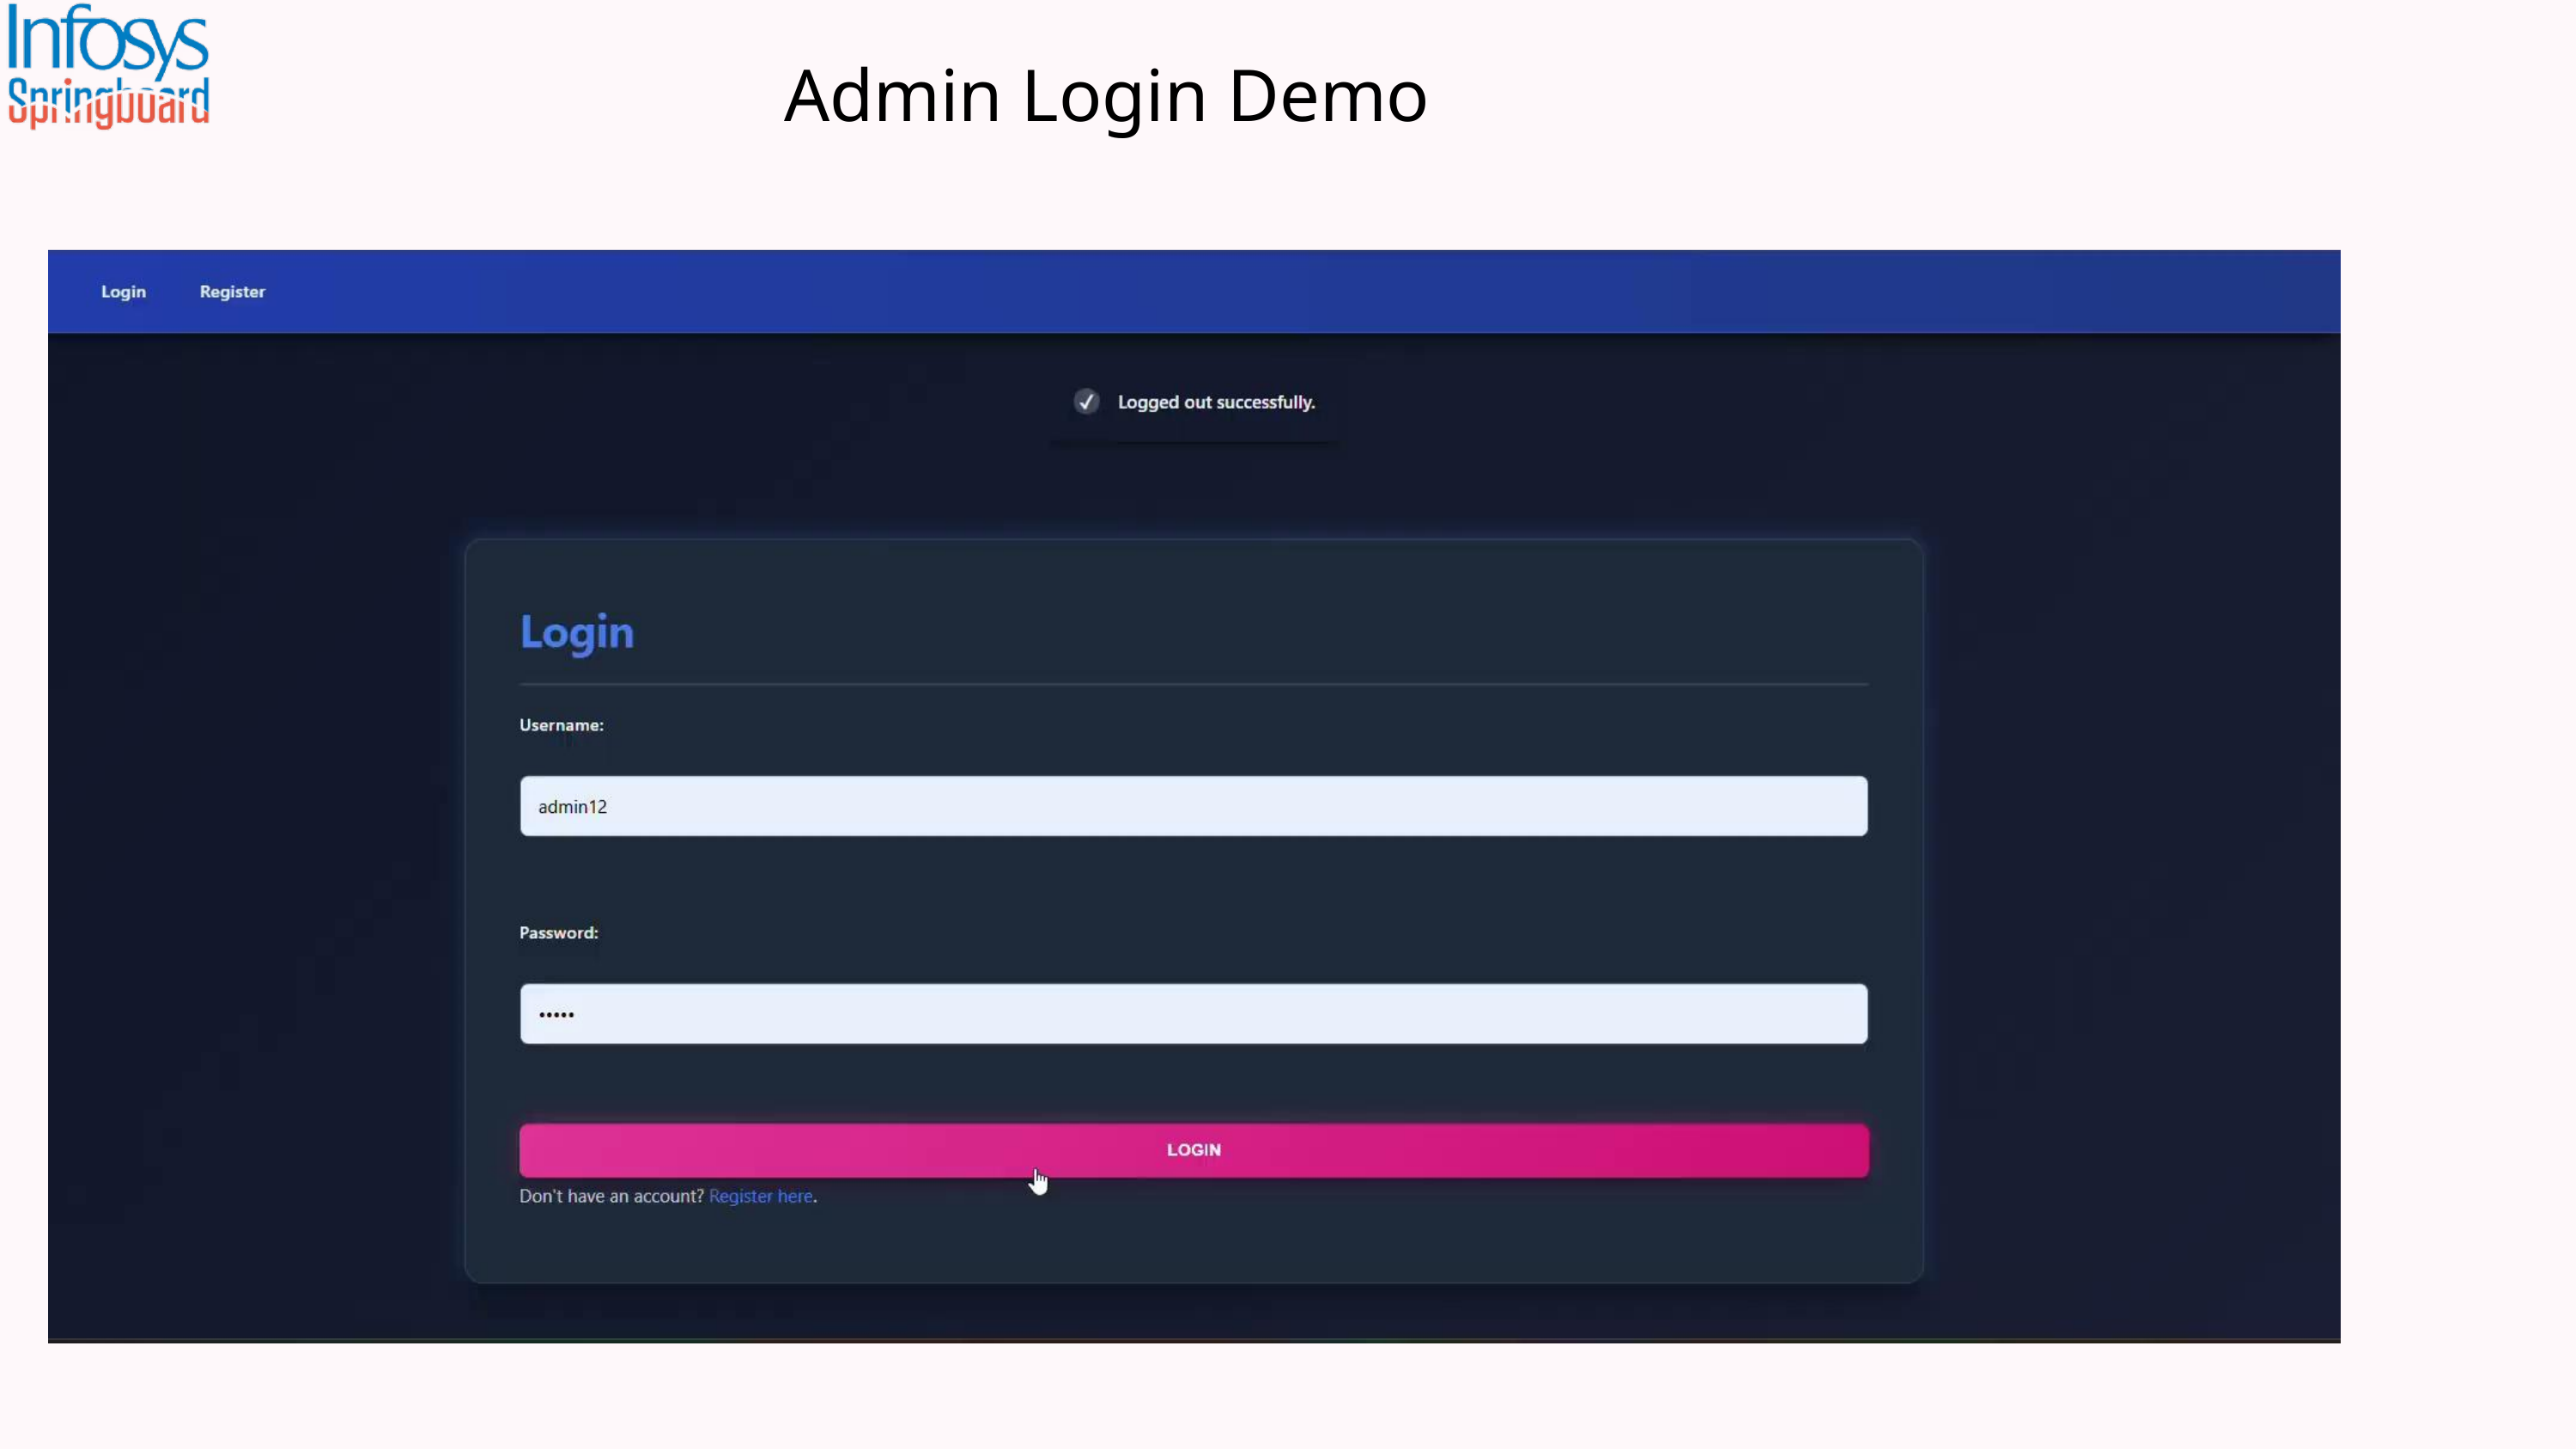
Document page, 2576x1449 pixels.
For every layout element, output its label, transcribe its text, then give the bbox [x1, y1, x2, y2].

text_box Admin Login Demo [771, 36, 1618, 149]
picture [48, 250, 2341, 1344]
picture [0, 0, 216, 133]
